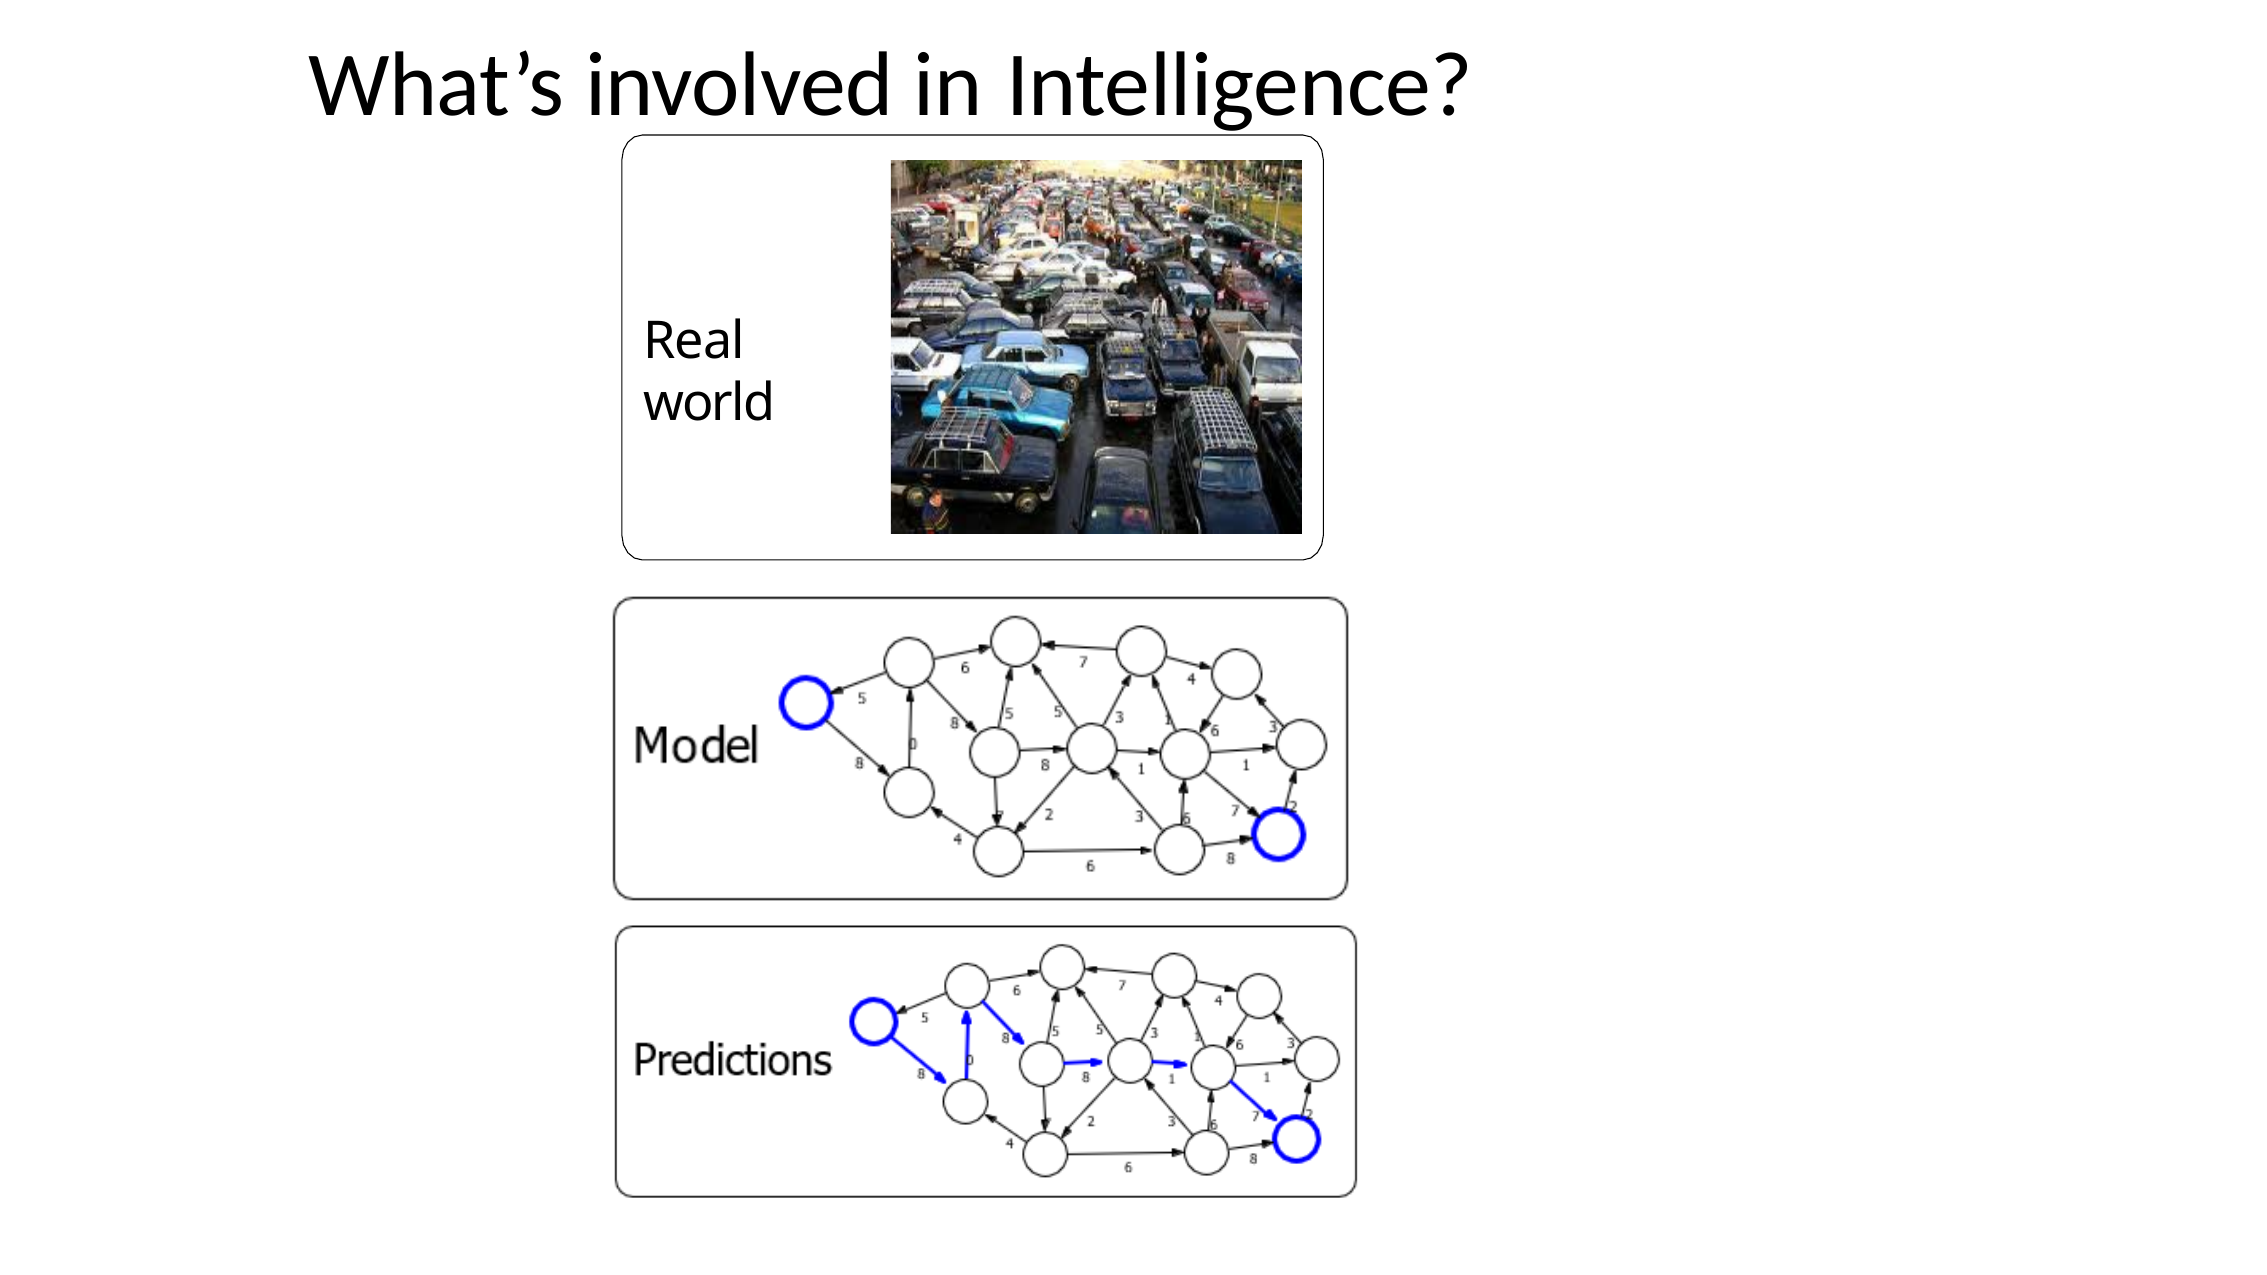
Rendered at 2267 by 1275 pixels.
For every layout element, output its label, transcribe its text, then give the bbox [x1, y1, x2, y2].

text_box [621, 134, 1324, 561]
picture [595, 914, 1382, 1215]
title What’s involved in Intelligence? [308, 23, 1996, 469]
picture [545, 562, 1400, 912]
